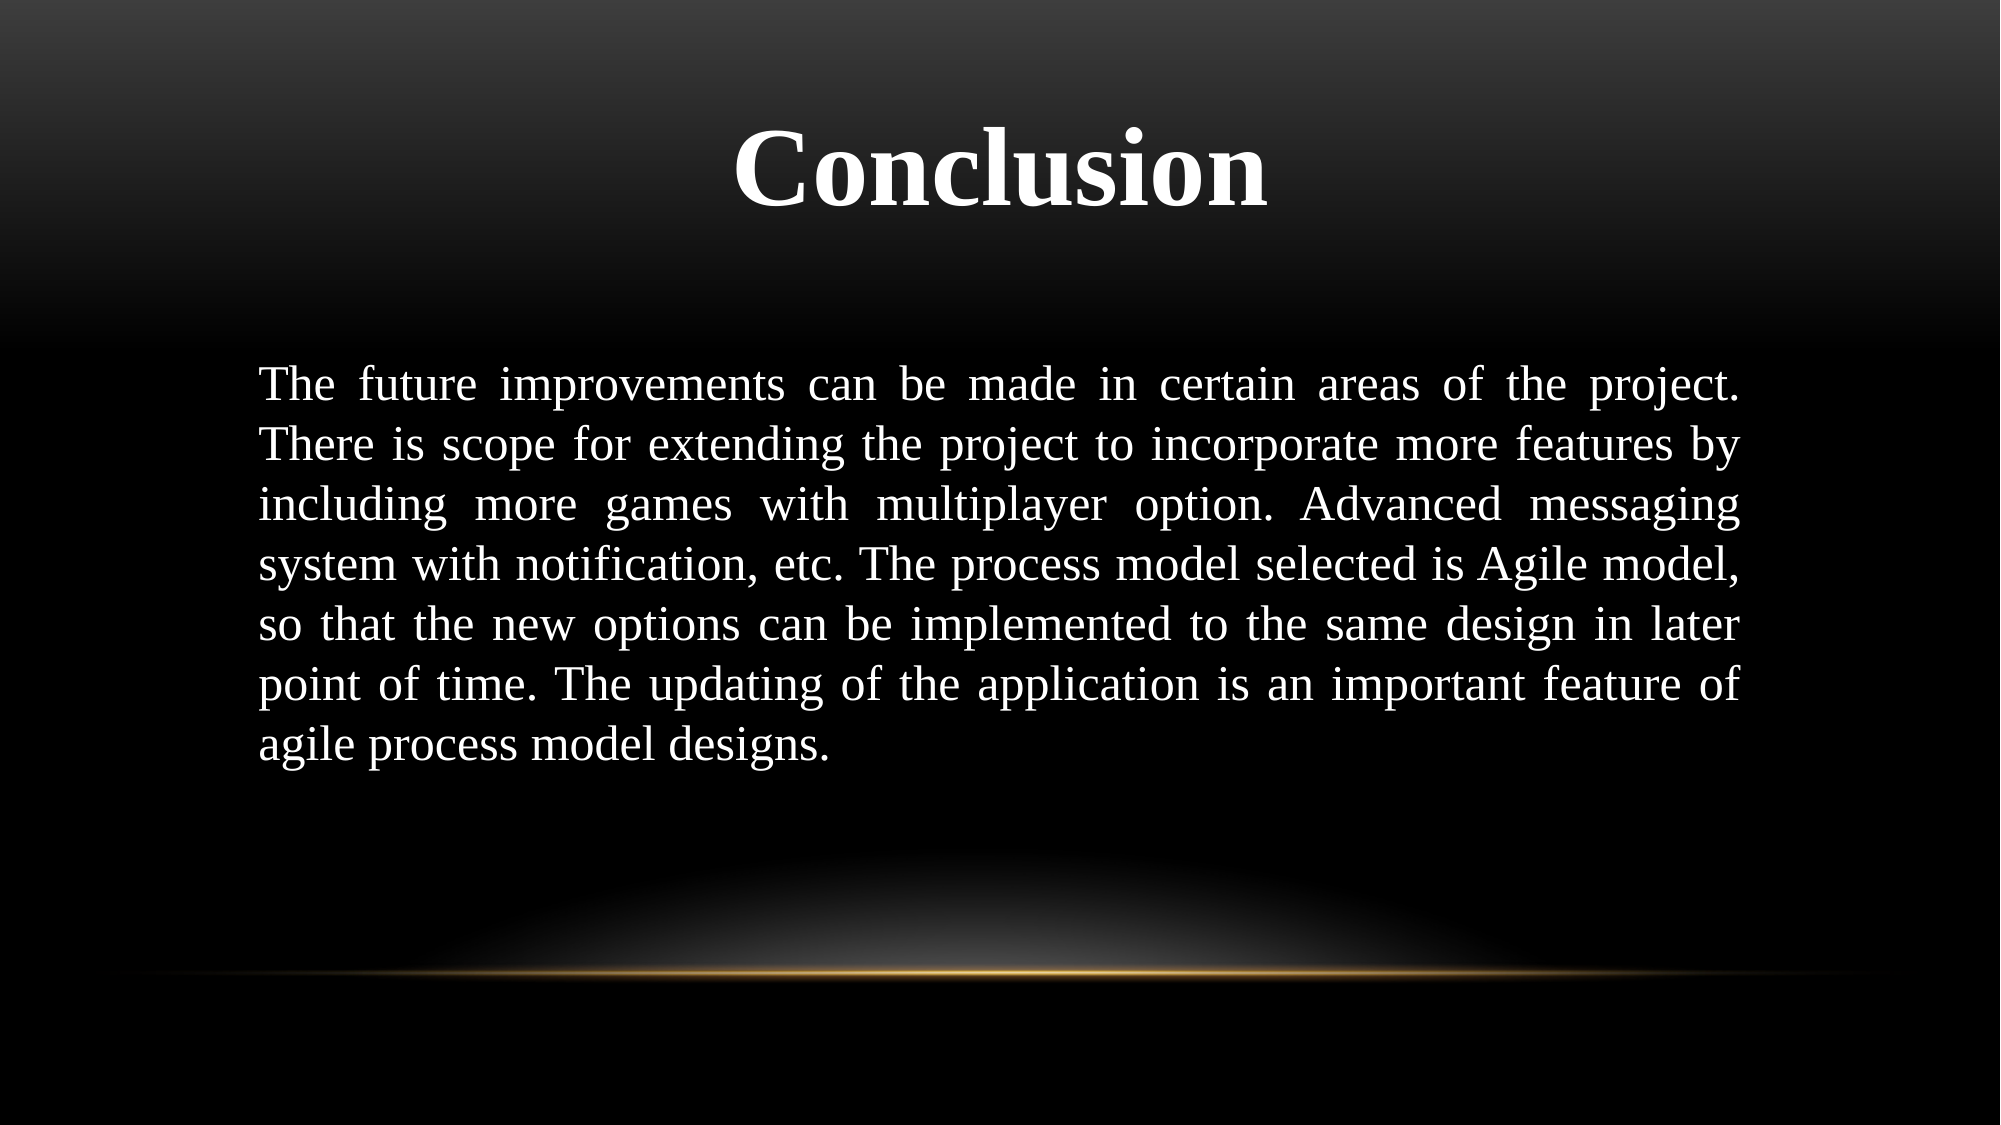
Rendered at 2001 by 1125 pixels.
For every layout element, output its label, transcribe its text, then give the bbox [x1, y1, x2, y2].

text_box The future improvements can be made in certain areas of the project. There is scope for extending the project to incorporate more features by including more games with multiplayer option. Advanced messaging system with notification, etc. The process model selected is Agile model, so that the new options can be implemented to the same design in later point of time. The updating of the application is an important feature of agile process model designs. [243, 342, 1757, 778]
picture [0, 0, 2000, 1125]
text_box Conclusion [16, 85, 1984, 236]
